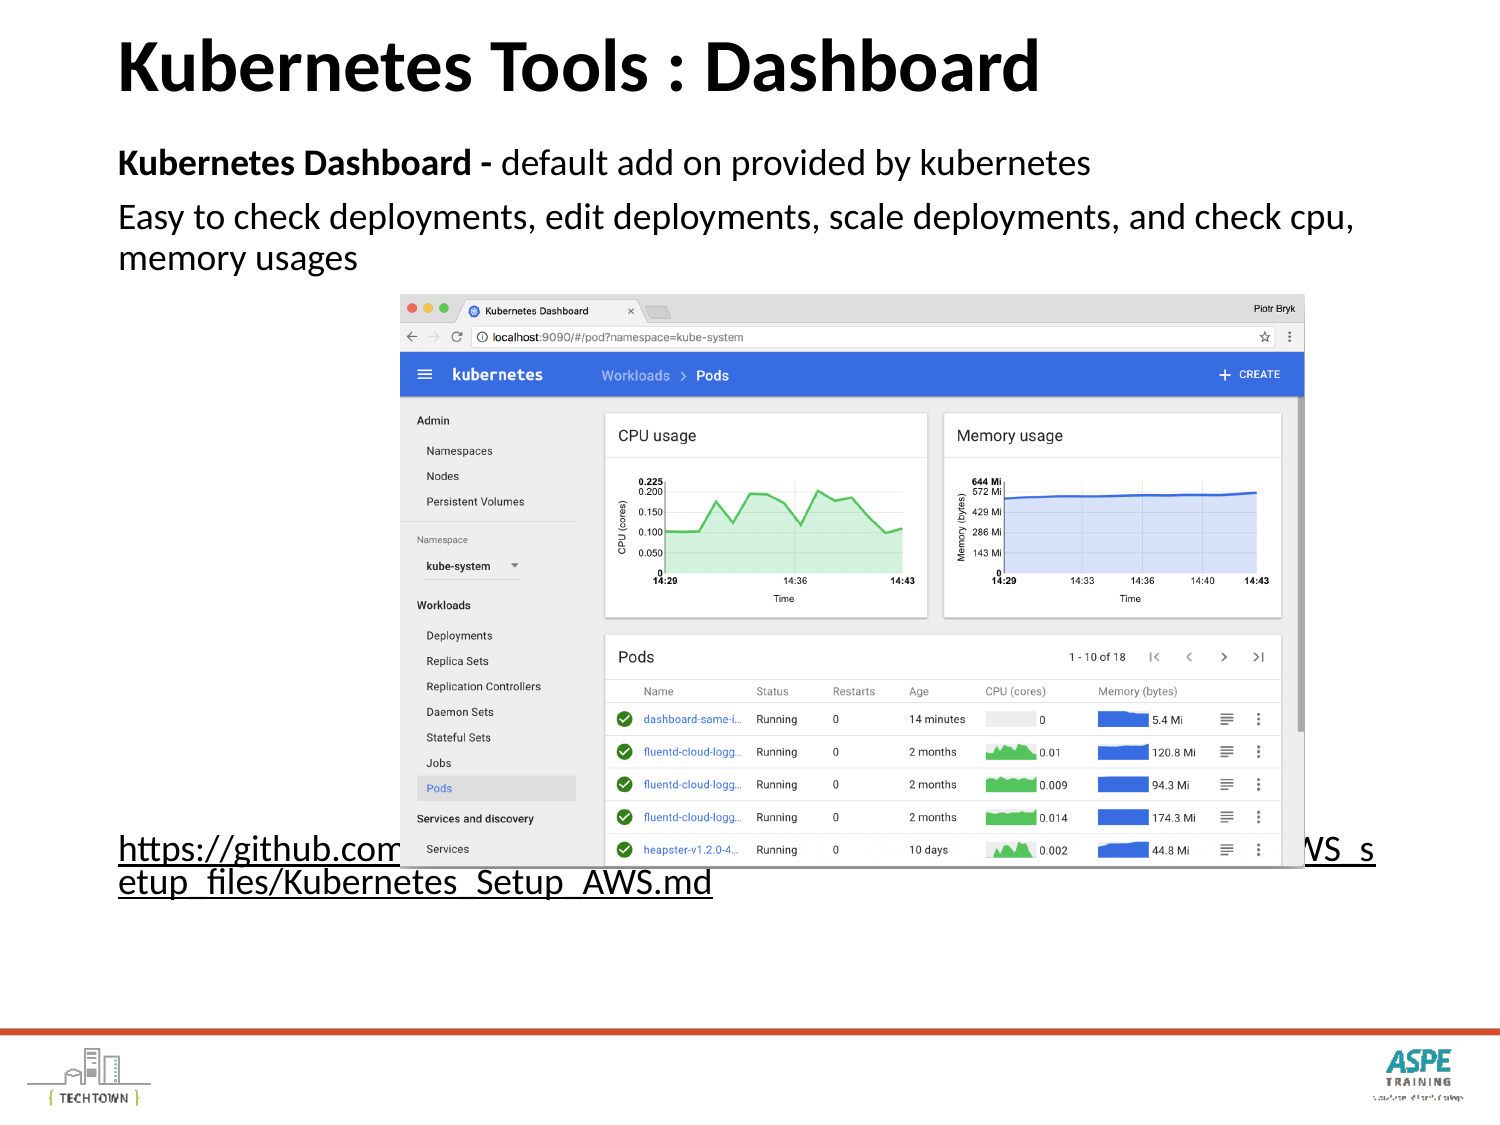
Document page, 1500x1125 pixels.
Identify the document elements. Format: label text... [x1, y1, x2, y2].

list Kubernetes Dashboard - default add on provided by kubernetes Easy to check deployments, edit deployments, scale deployments, and check cpu, memory usages https://github.com/abhikbanerjee/Kubernetes_Exercise_Files/blob/master/AWS_setup_files/Kubernetes_Setup_AWS.md [103, 128, 1397, 1018]
picture [0, 0, 1500, 1125]
title Kubernetes Tools : Dashboard [103, 0, 1397, 128]
picture [400, 294, 1305, 869]
